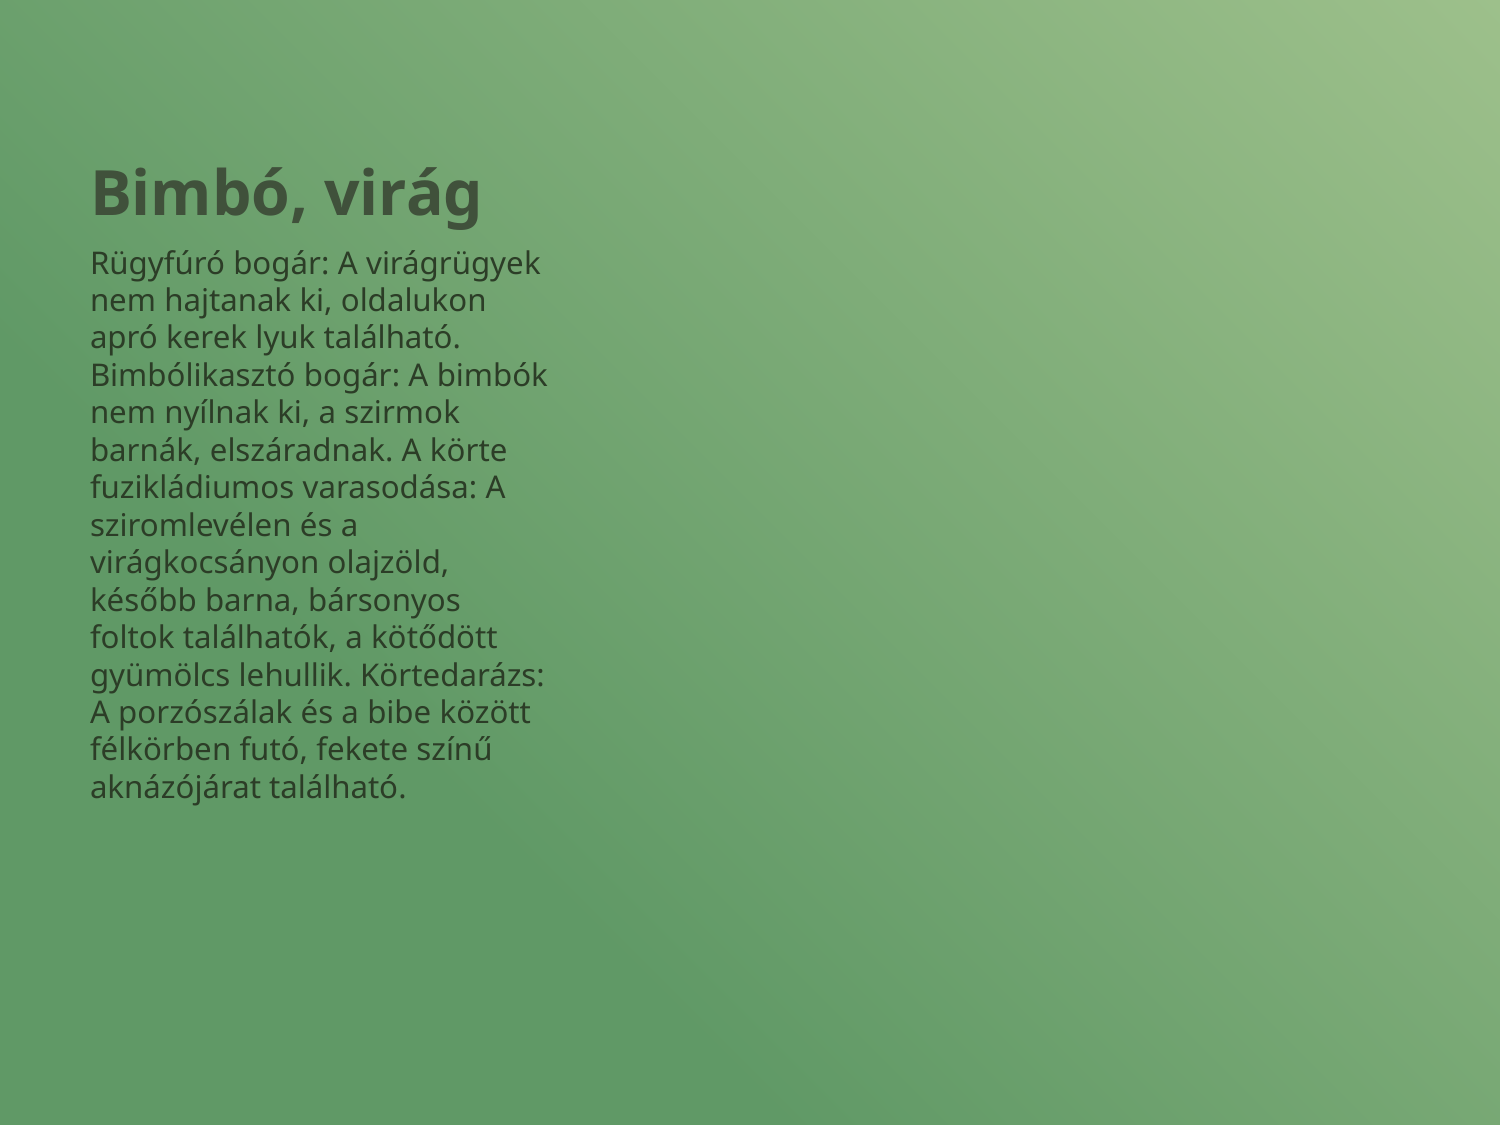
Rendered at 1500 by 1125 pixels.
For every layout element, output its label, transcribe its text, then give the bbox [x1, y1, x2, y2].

list Rügyfúró bogár: A virágrügyek nem hajtanak ki, oldalukon apró kerek lyuk található. Bimbólikasztó bogár: A bimbók nem nyílnak ki, a szirmok barnák, elszáradnak. A körte fuzikládiumos varasodása: A sziromlevélen és a virágkocsányon olajzöld, később barna, bársonyos foltok találhatók, a kötődött gyümölcs lehullik. Körtedarázs: A porzószálak és a bibe között félkörben futó, fekete színű aknázójárat található. [75, 235, 569, 1005]
title Bimbó, virág [75, 44, 569, 235]
